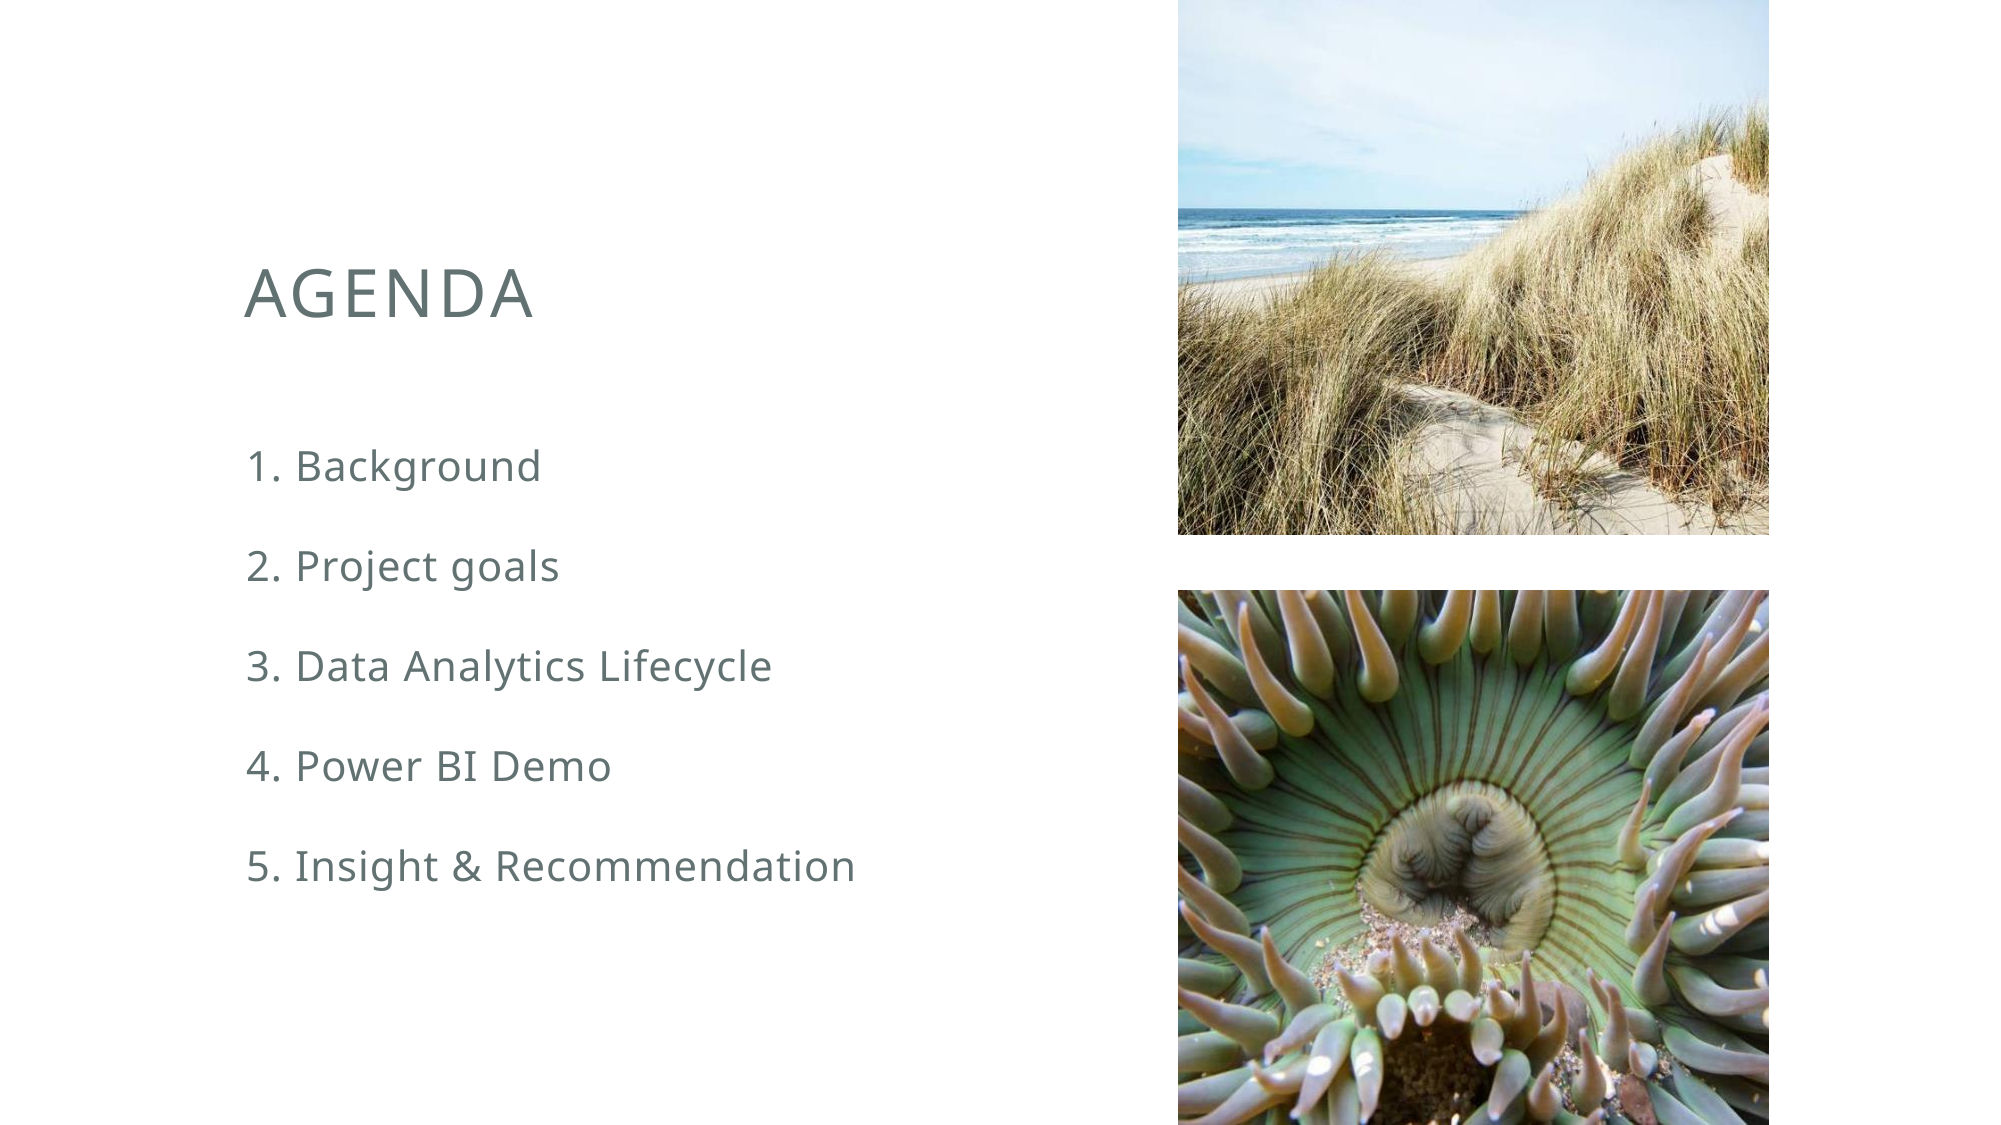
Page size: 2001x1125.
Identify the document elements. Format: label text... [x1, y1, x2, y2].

list 1. Background 2. Project goals​ 3. Data Analytics Lifecycle​ 4. Power BI Demo 5. Insight & Recommendation [231, 382, 898, 900]
picture [1178, 590, 1769, 1125]
picture [1178, 0, 1769, 535]
title Agenda [229, 154, 1000, 339]
